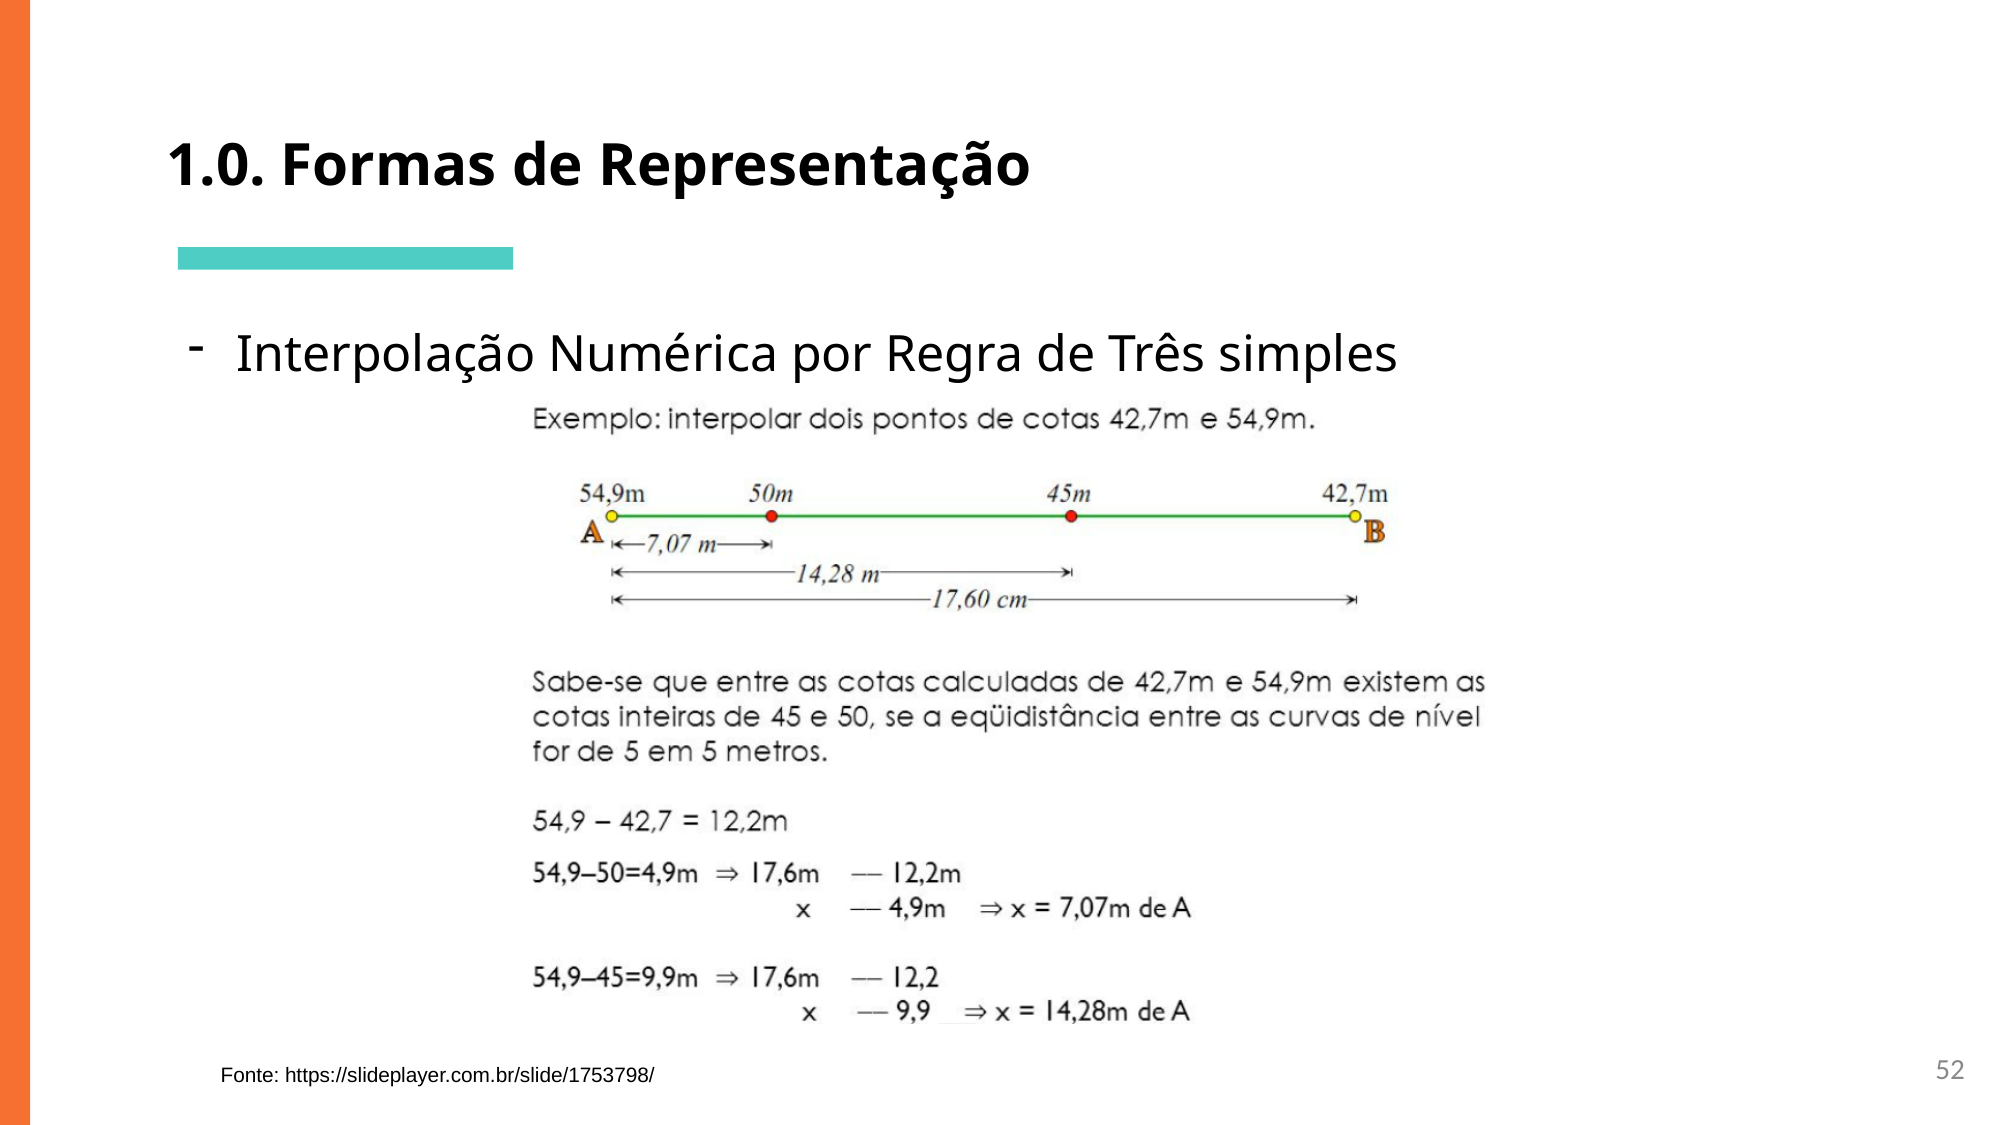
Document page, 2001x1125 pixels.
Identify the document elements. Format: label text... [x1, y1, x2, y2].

title 1.0. Formas de Representação [151, 104, 1849, 212]
picture [519, 398, 1493, 1024]
text_box Interpolação Numérica por Regra de Três simples [173, 314, 1886, 1021]
text_box Fonte: https://slideplayer.com.br/slide/1753798/ [205, 1054, 670, 1095]
slide_number 52 [1920, 1042, 2000, 1103]
